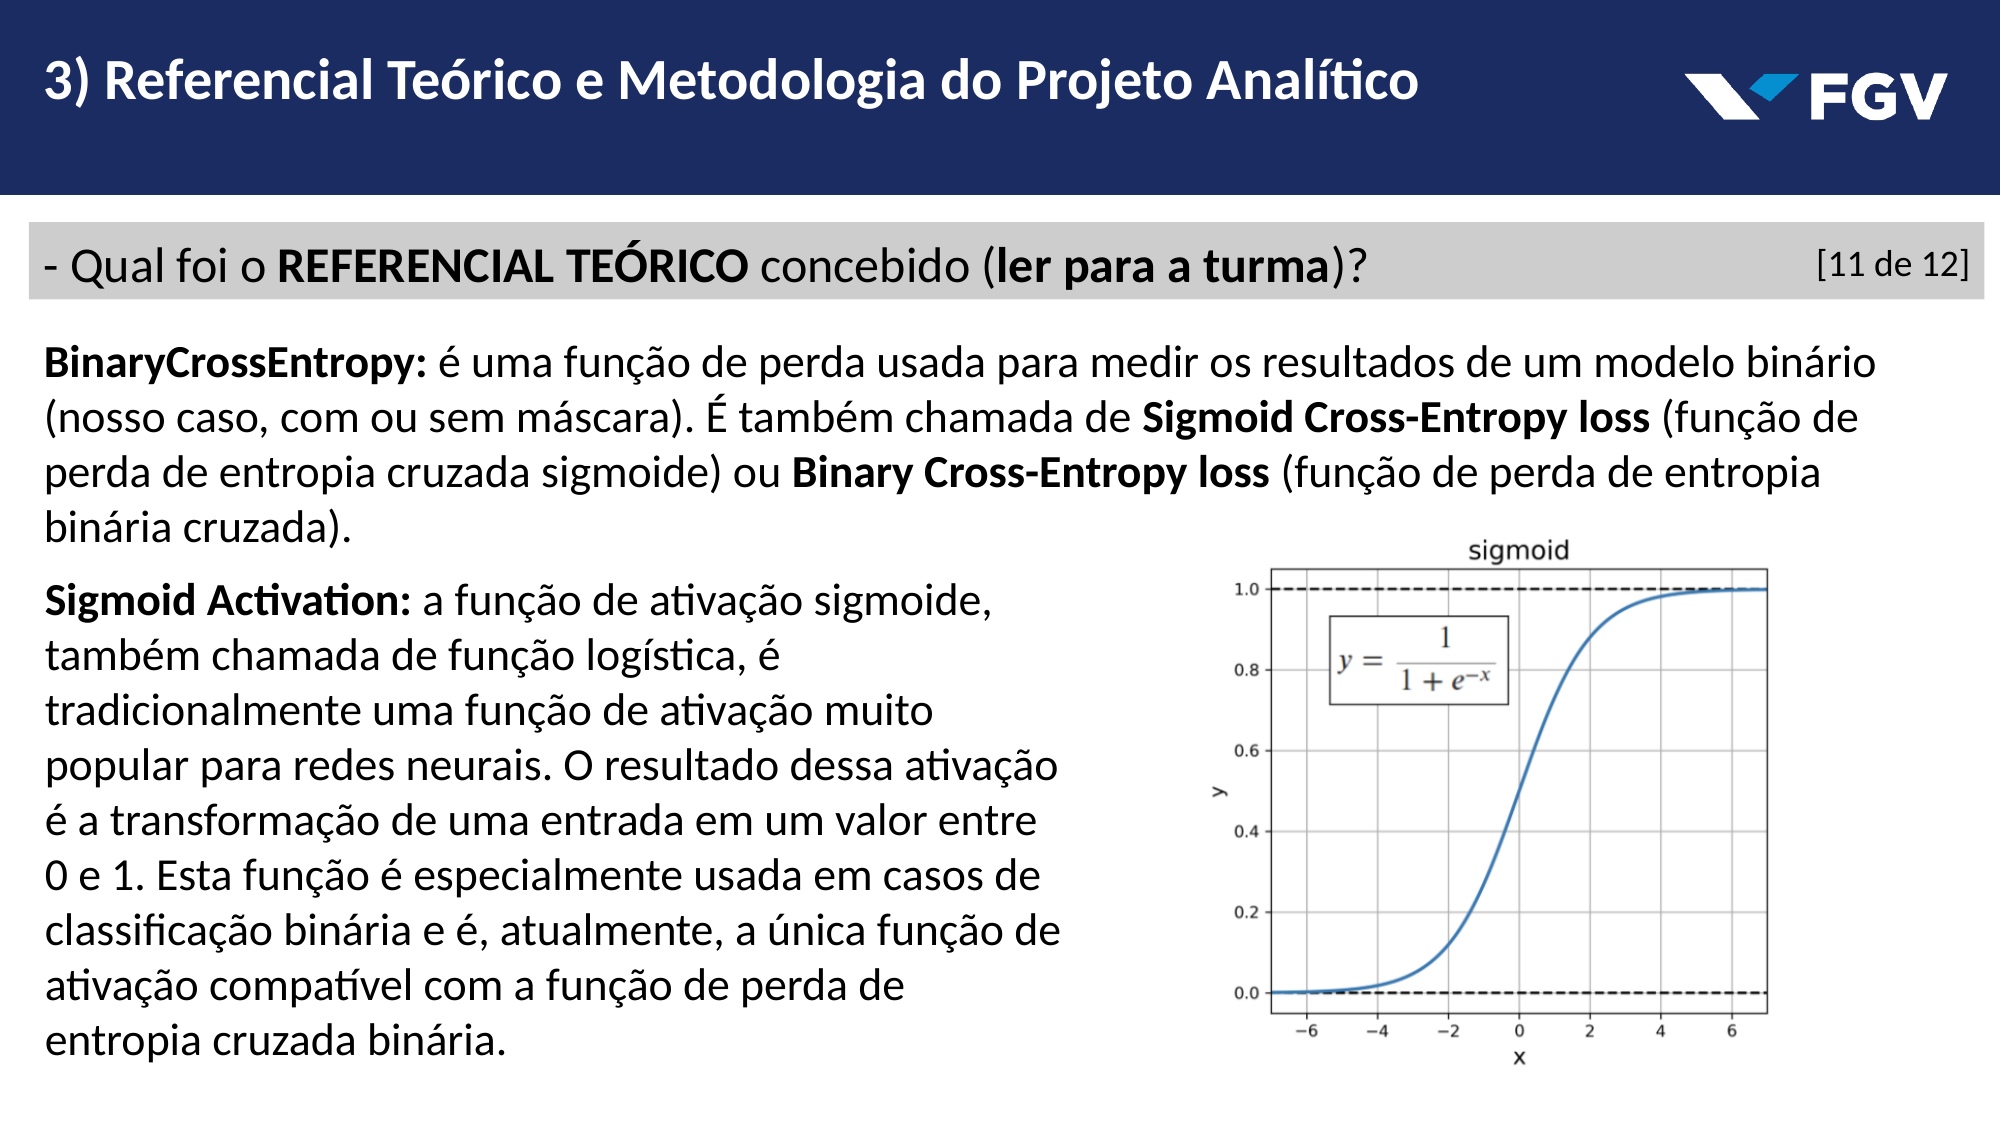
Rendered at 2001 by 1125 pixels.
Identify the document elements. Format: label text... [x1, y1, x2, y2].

text_box 3) Referencial Teórico e Metodologia do Projeto Analítico [28, 34, 1772, 119]
text_box - Qual foi o REFERENCIAL TEÓRICO concebido (ler para a turma)? [28, 222, 1985, 300]
picture [1652, 41, 1980, 151]
picture [1188, 523, 1803, 1078]
text_box [11 de 12] [1828, 222, 1958, 298]
text_box Sigmoid Activation: a função de ativação sigmoide, também chamada de função logística, é tradicionalmente uma função de ativação muito popular para redes neurais. O resultado dessa ativação é a transformação de uma entrada em um valor entre 0 e 1. Esta função é especialmente usada em casos de classificação binária e é, atualmente, a única função de ativação compatível com a função de perda de entropia cruzada binária. [29, 562, 1080, 1072]
text_box BinaryCrossEntropy: é uma função de perda usada para medir os resultados de um modelo binário (nosso caso, com ou sem máscara). É também chamada de Sigmoid Cross-Entropy loss (função de perda de entropia cruzada sigmoide) ou Binary Cross-Entropy loss (função de perda de entropia binária cruzada). [28, 323, 1984, 559]
